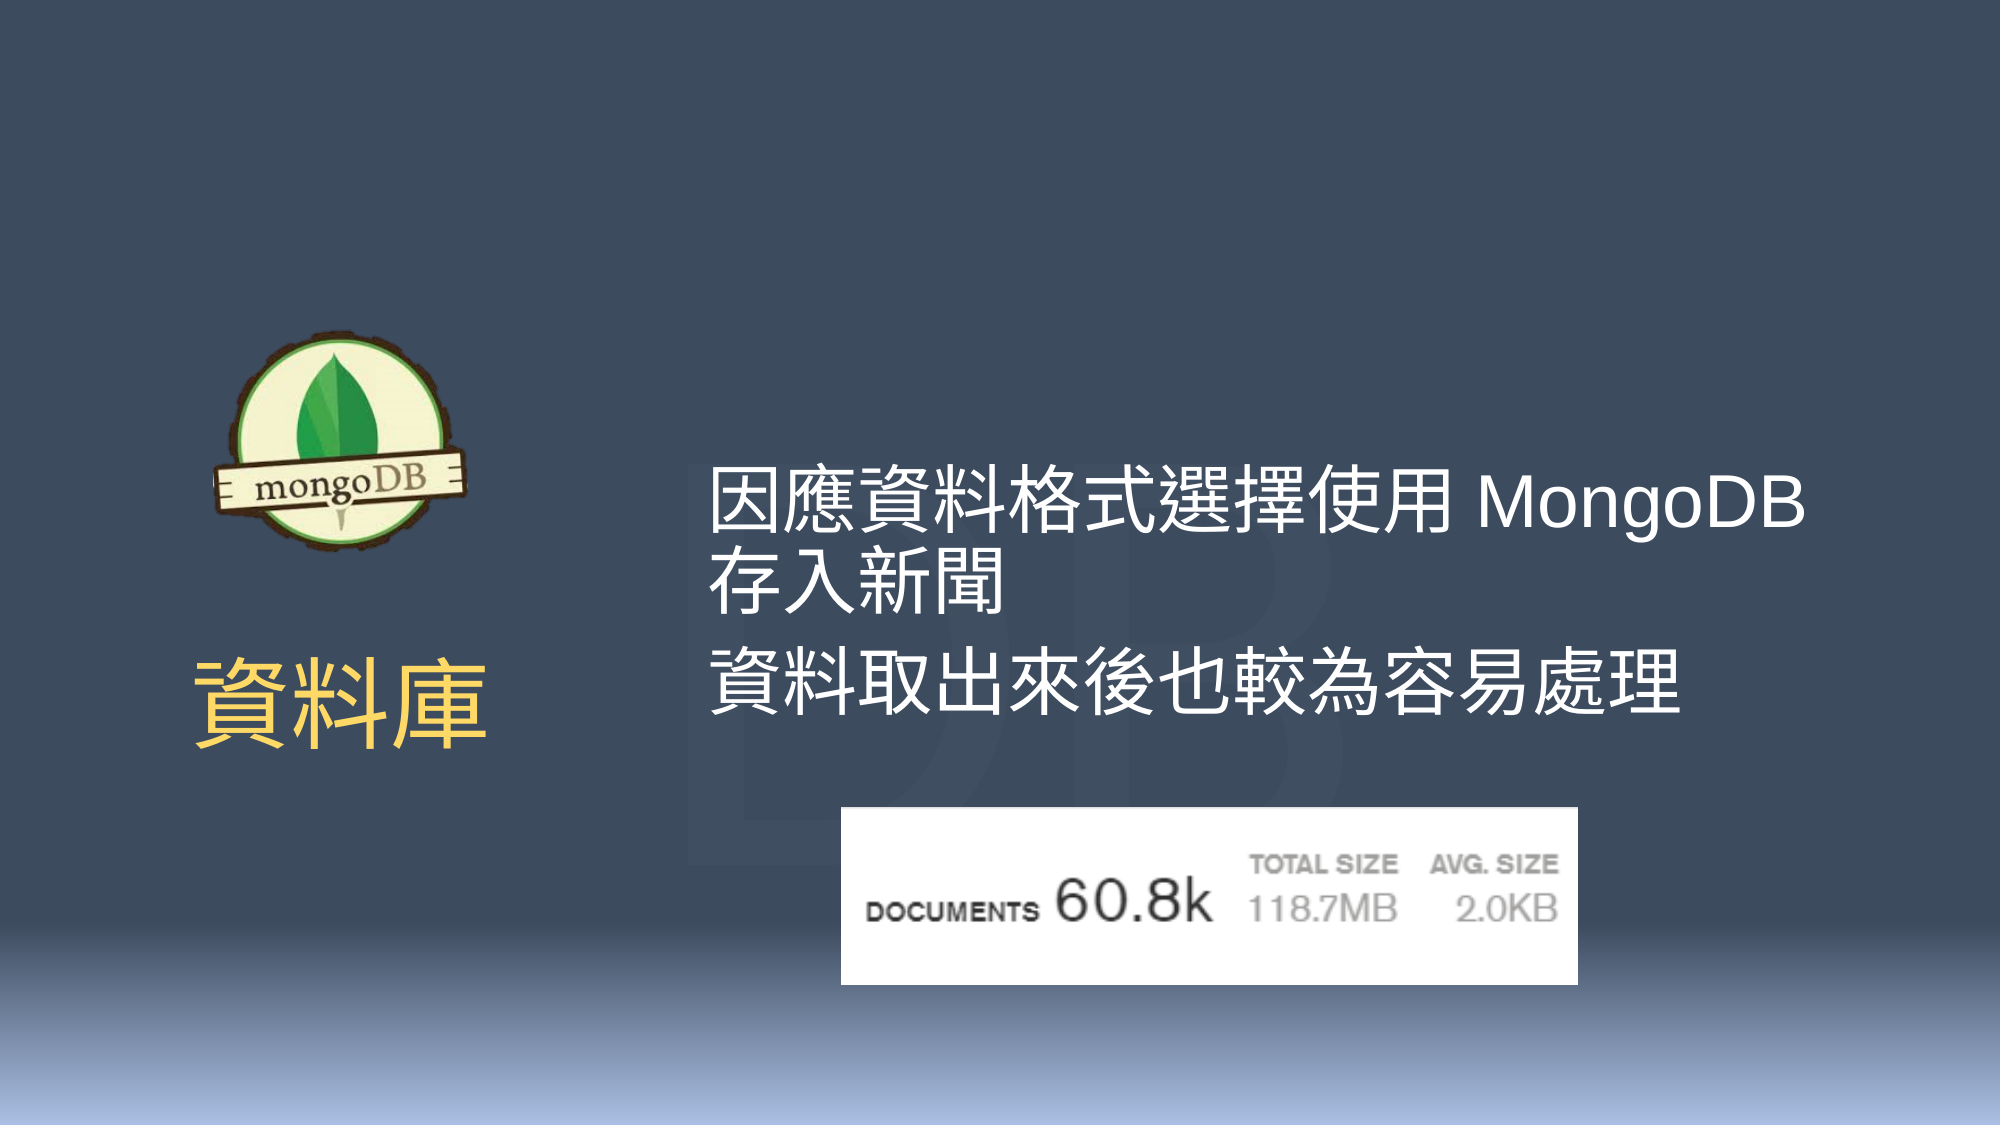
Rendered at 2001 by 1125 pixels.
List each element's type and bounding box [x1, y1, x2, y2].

text_box [0, 0, 2000, 1125]
